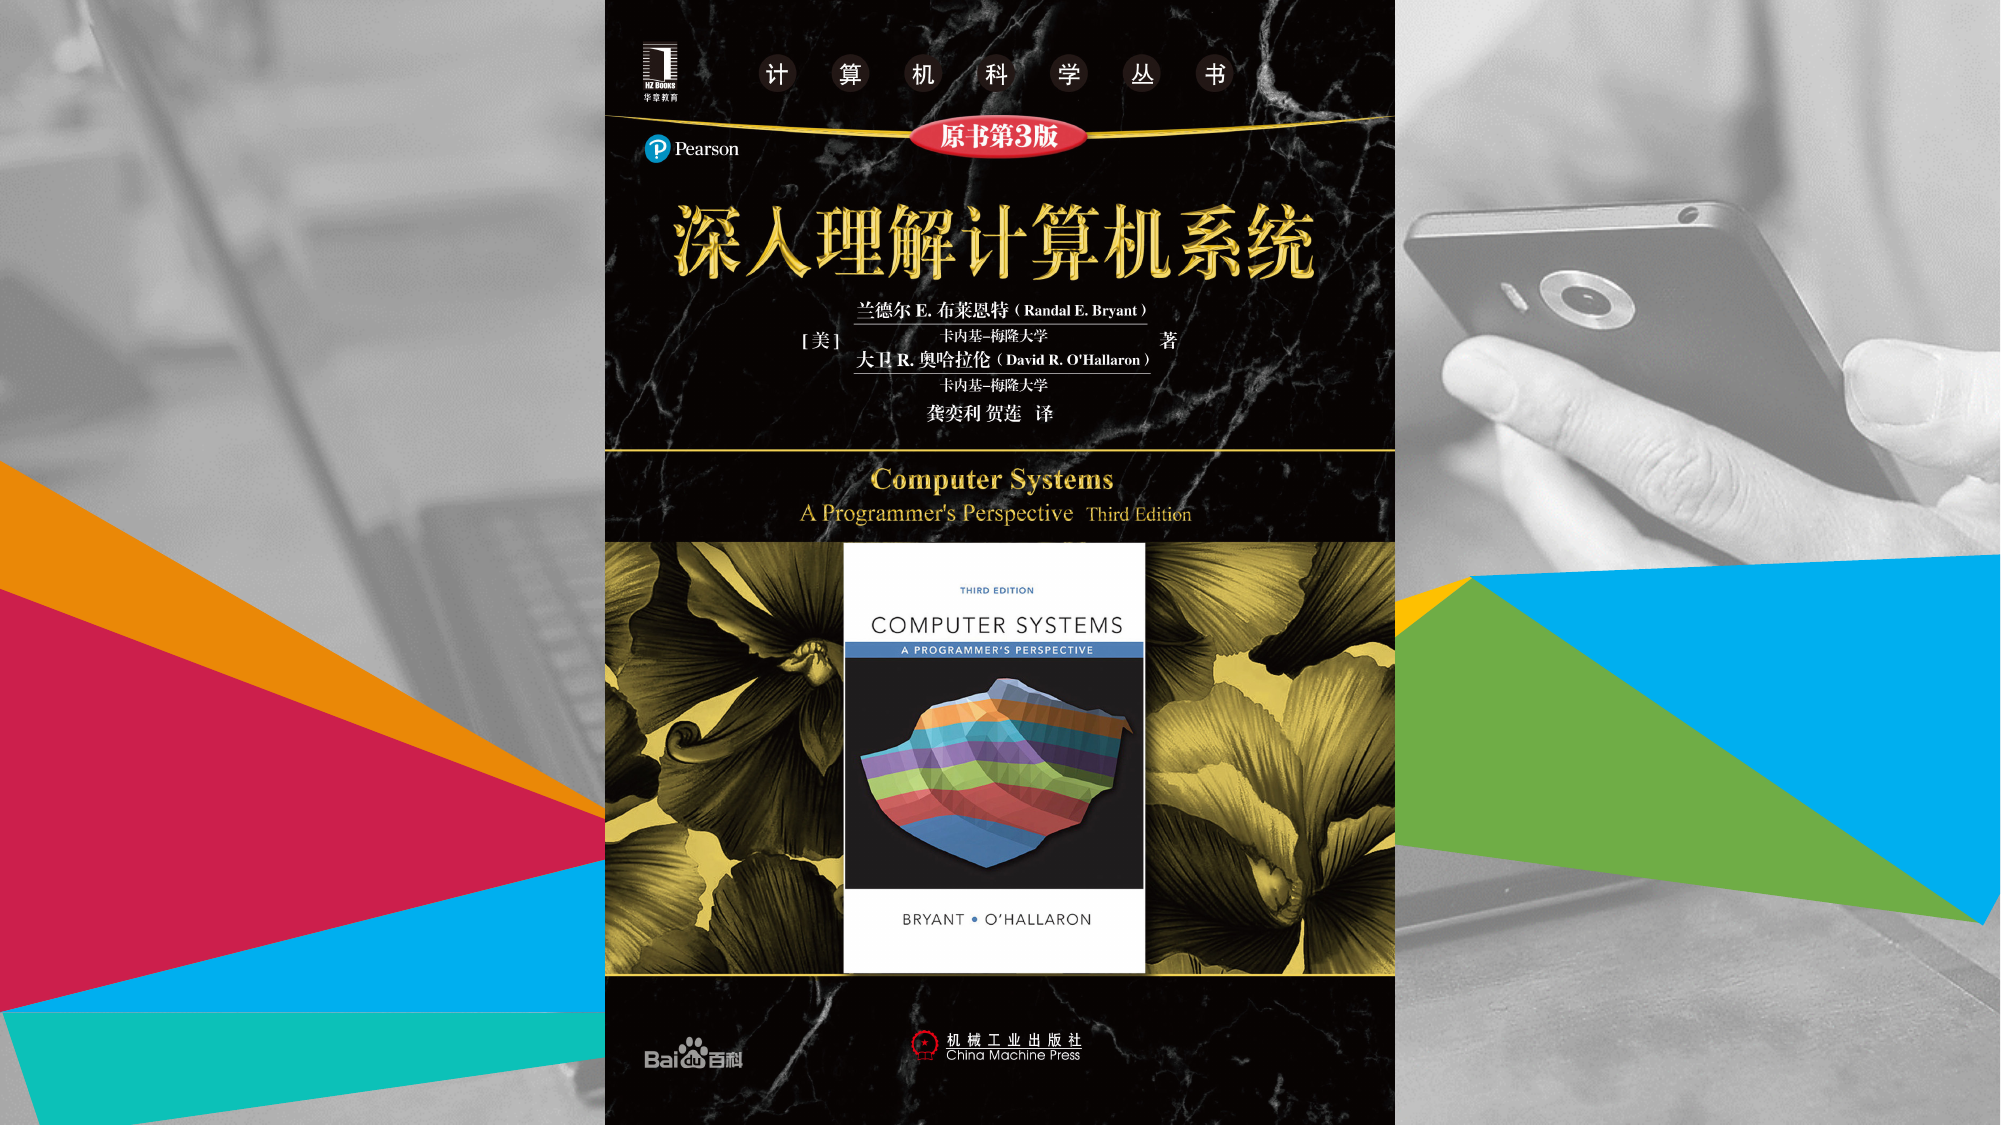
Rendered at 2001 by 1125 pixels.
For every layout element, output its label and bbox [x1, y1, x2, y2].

picture [605, 0, 1395, 1125]
